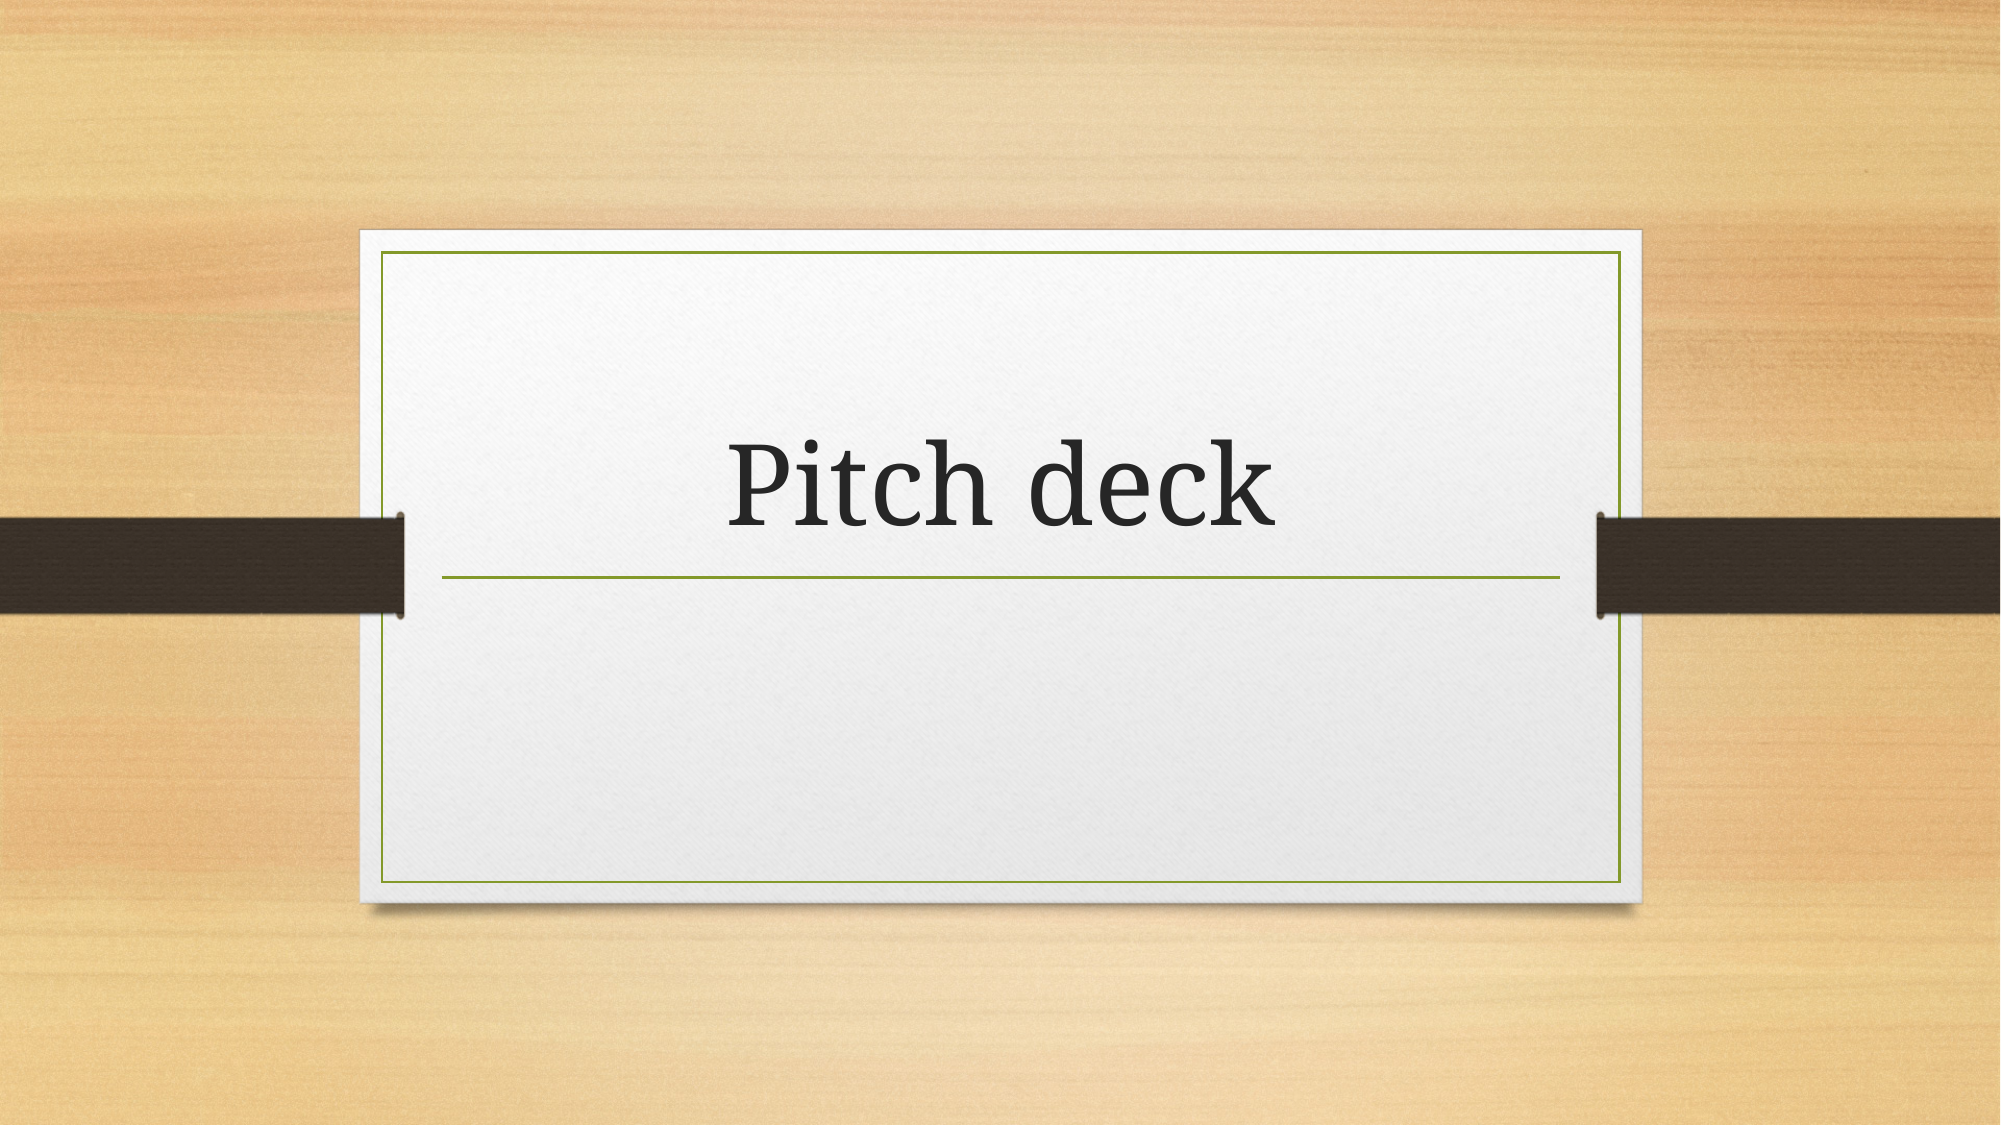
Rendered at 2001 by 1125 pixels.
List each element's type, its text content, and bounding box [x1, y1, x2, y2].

picture [0, 0, 2001, 1125]
title Pitch deck [441, 306, 1560, 556]
